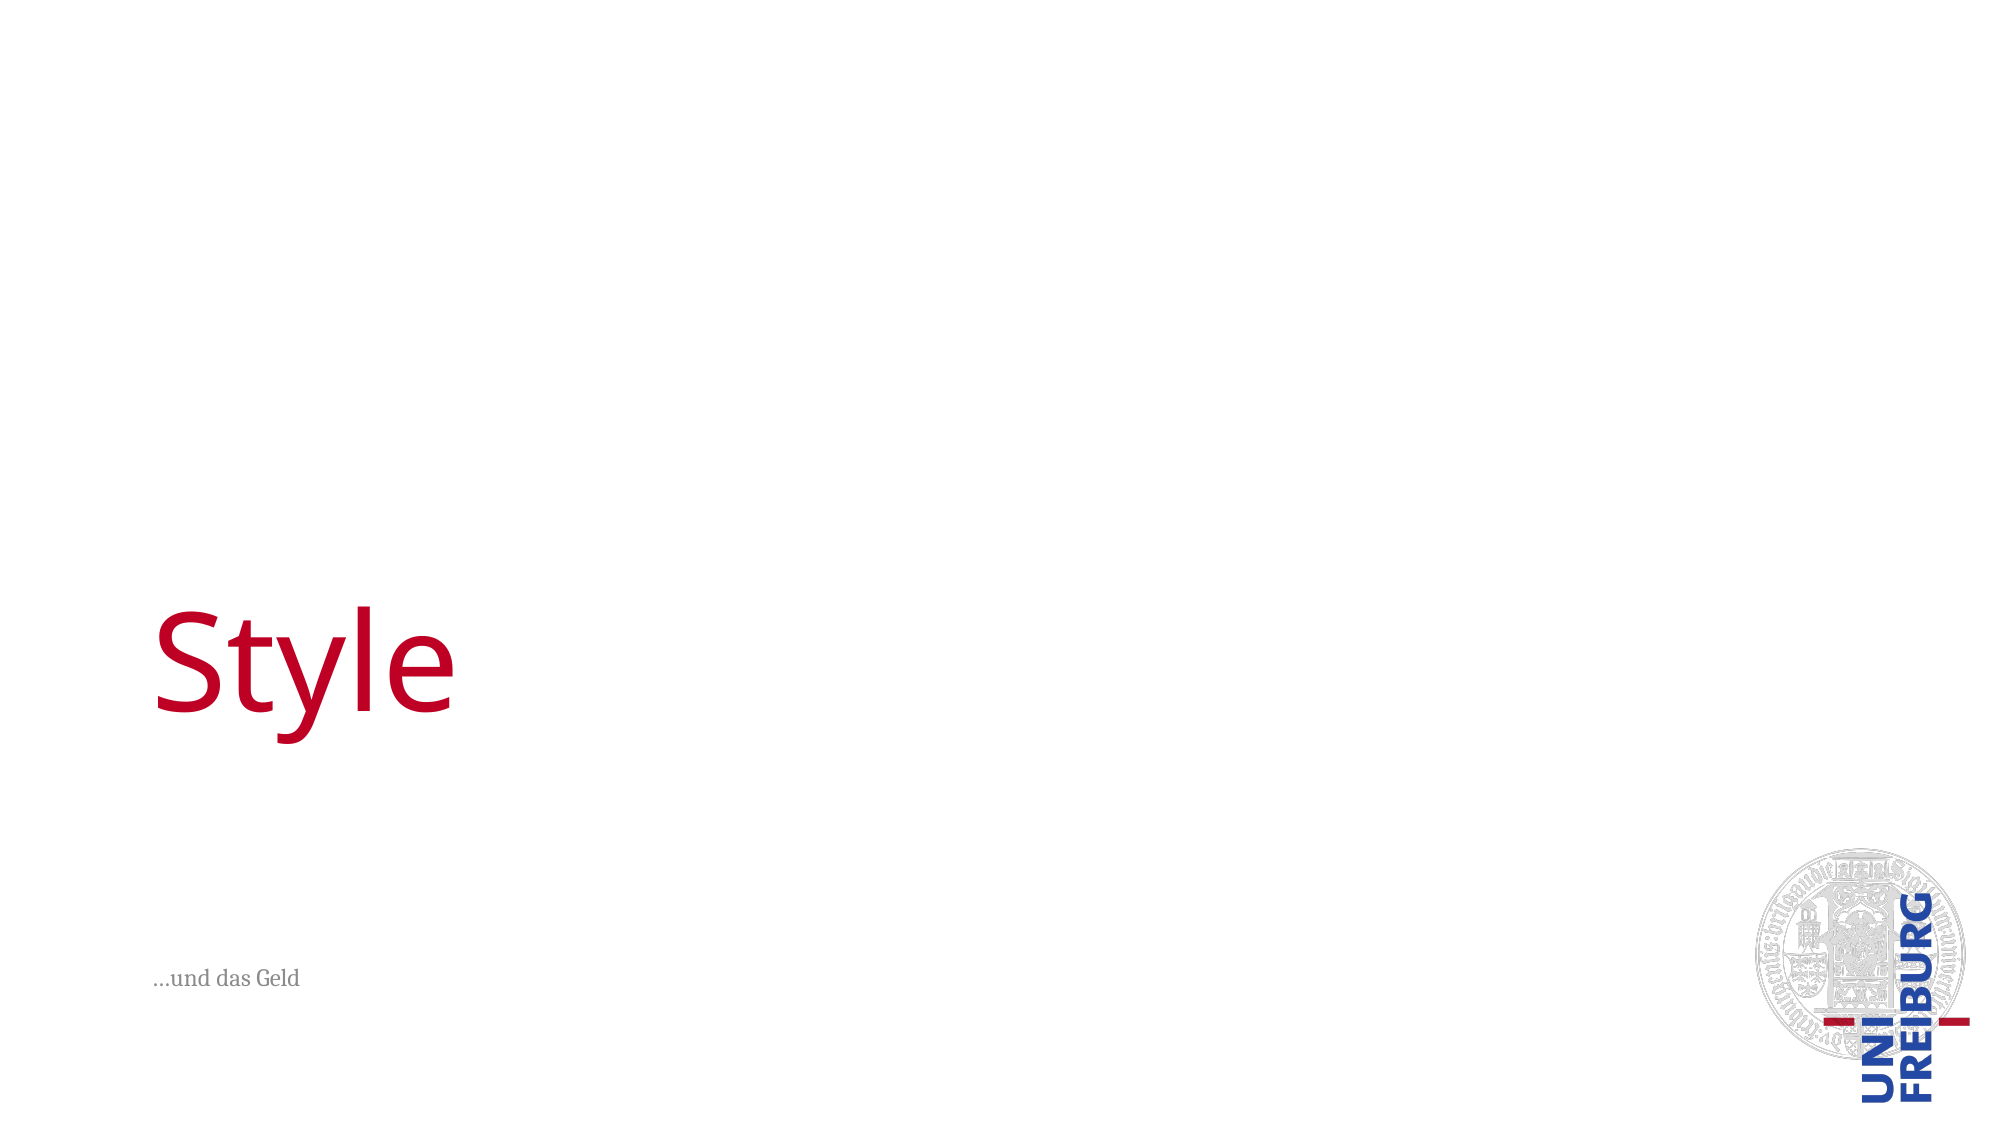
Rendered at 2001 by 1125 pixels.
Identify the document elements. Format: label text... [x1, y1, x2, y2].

list …und das Geld [136, 752, 1862, 999]
title Style [136, 280, 1862, 749]
picture [1721, 842, 2000, 1122]
